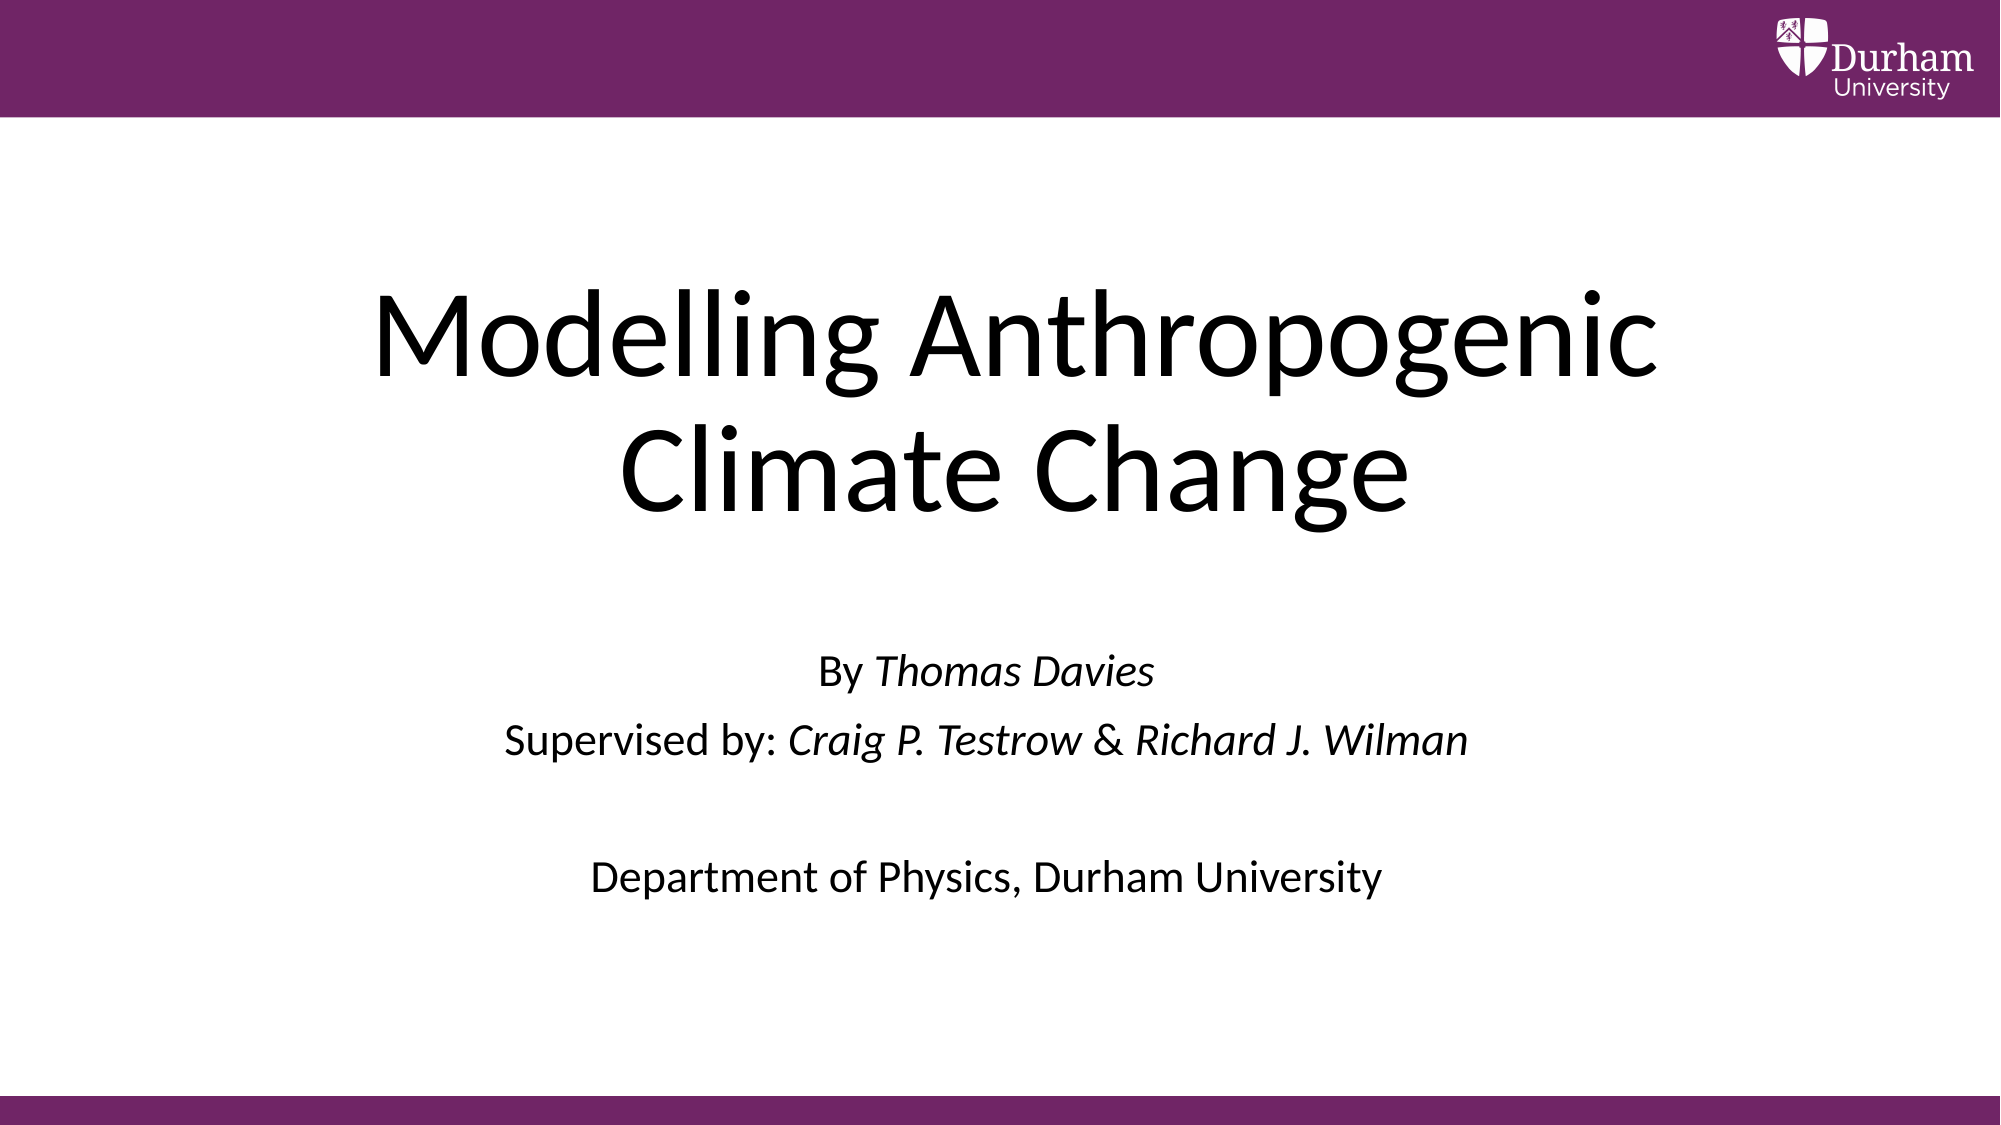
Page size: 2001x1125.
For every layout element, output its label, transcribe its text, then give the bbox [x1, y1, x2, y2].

subtitle By Thomas Davies Supervised by: Craig P. Testrow & Richard J. Wilman Department of Physics, Durham University [236, 639, 1737, 912]
text_box [0, 1095, 2000, 1125]
title Modelling Anthropogenic Climate Change [265, 154, 1766, 546]
picture [1736, 0, 2000, 141]
text_box [0, 0, 1736, 118]
